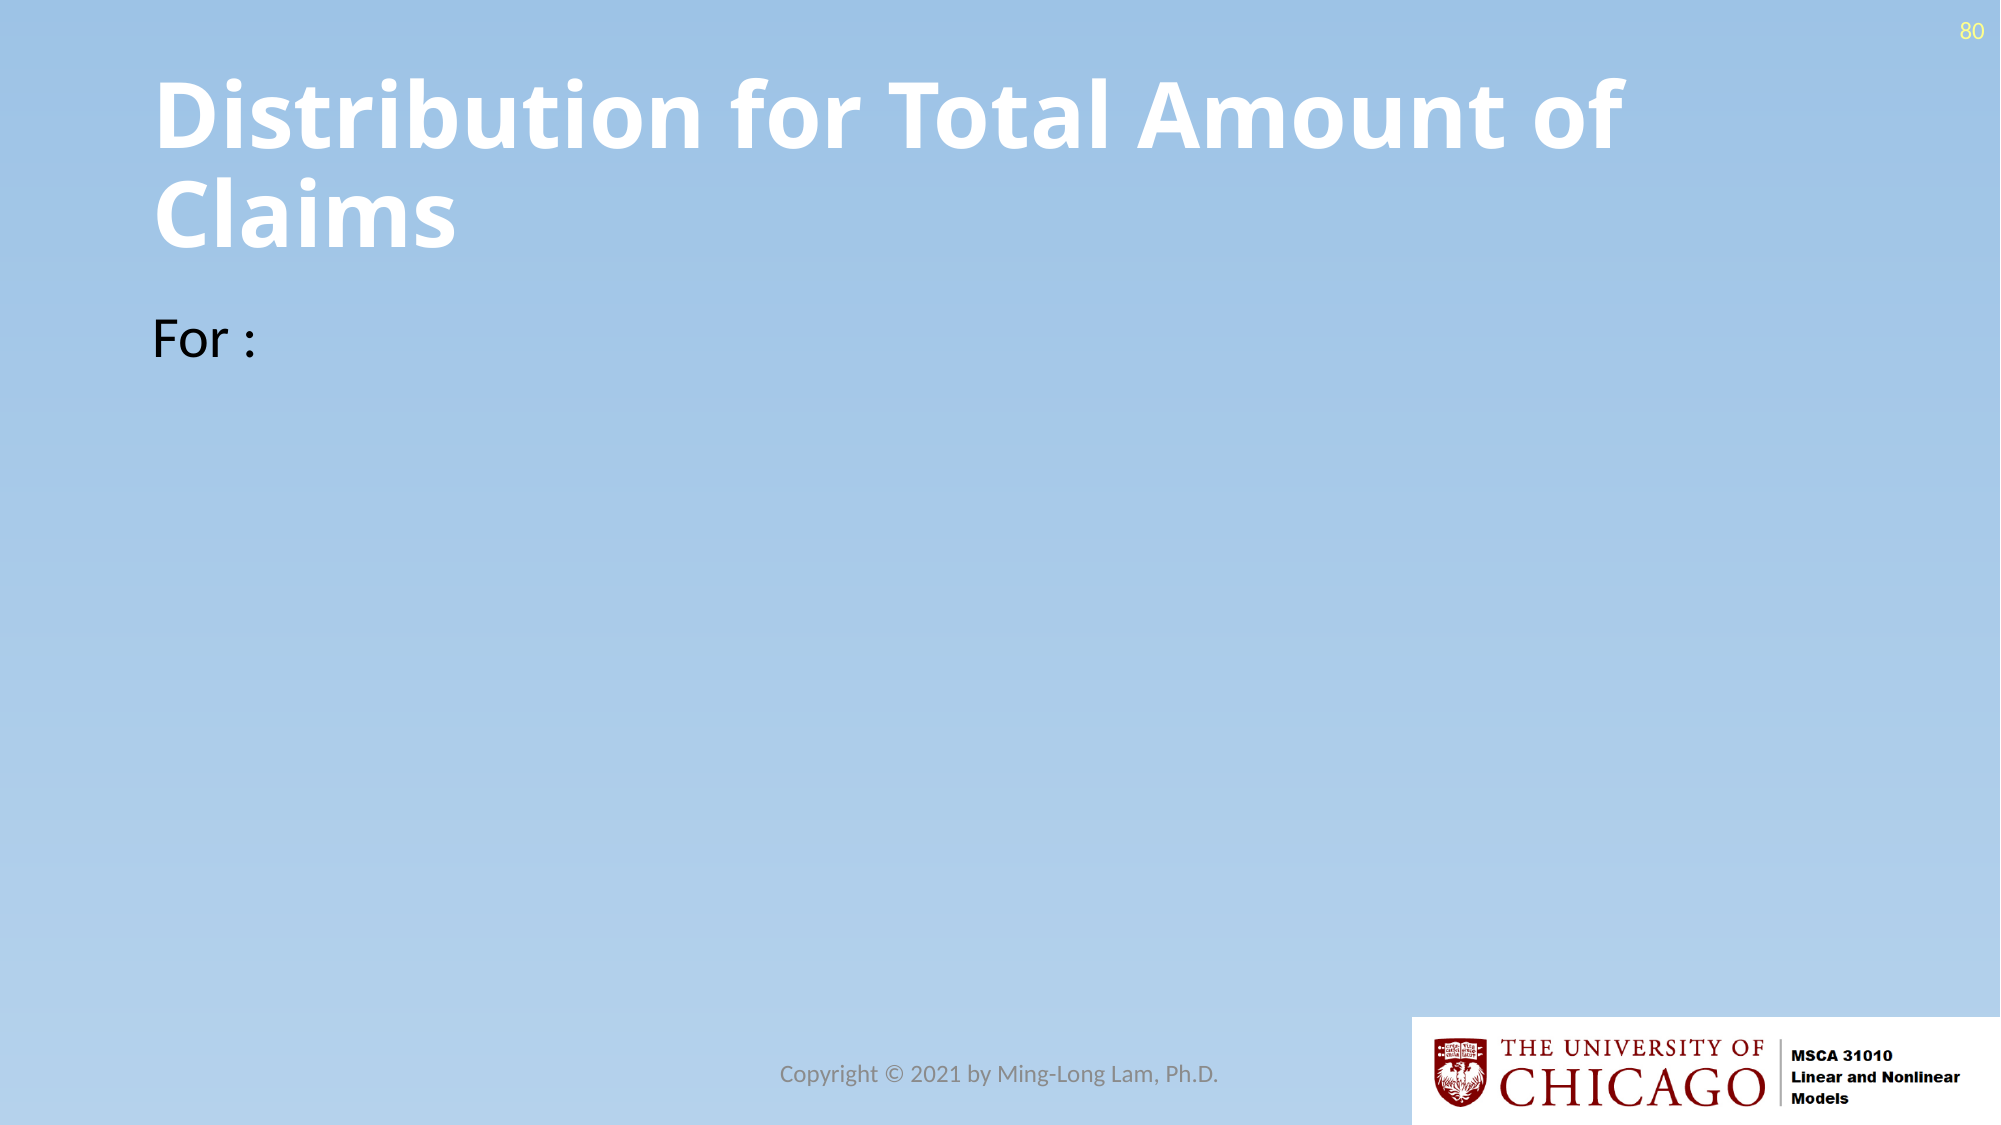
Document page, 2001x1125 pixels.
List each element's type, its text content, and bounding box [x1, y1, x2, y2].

footer Copyright © 2021 by Ming-Long Lam, Ph.D. [662, 1042, 1338, 1103]
title Distribution for Total Amount of Claims [137, 59, 1863, 278]
slide_number 80 [1550, 0, 2000, 60]
picture [1412, 1017, 2000, 1125]
